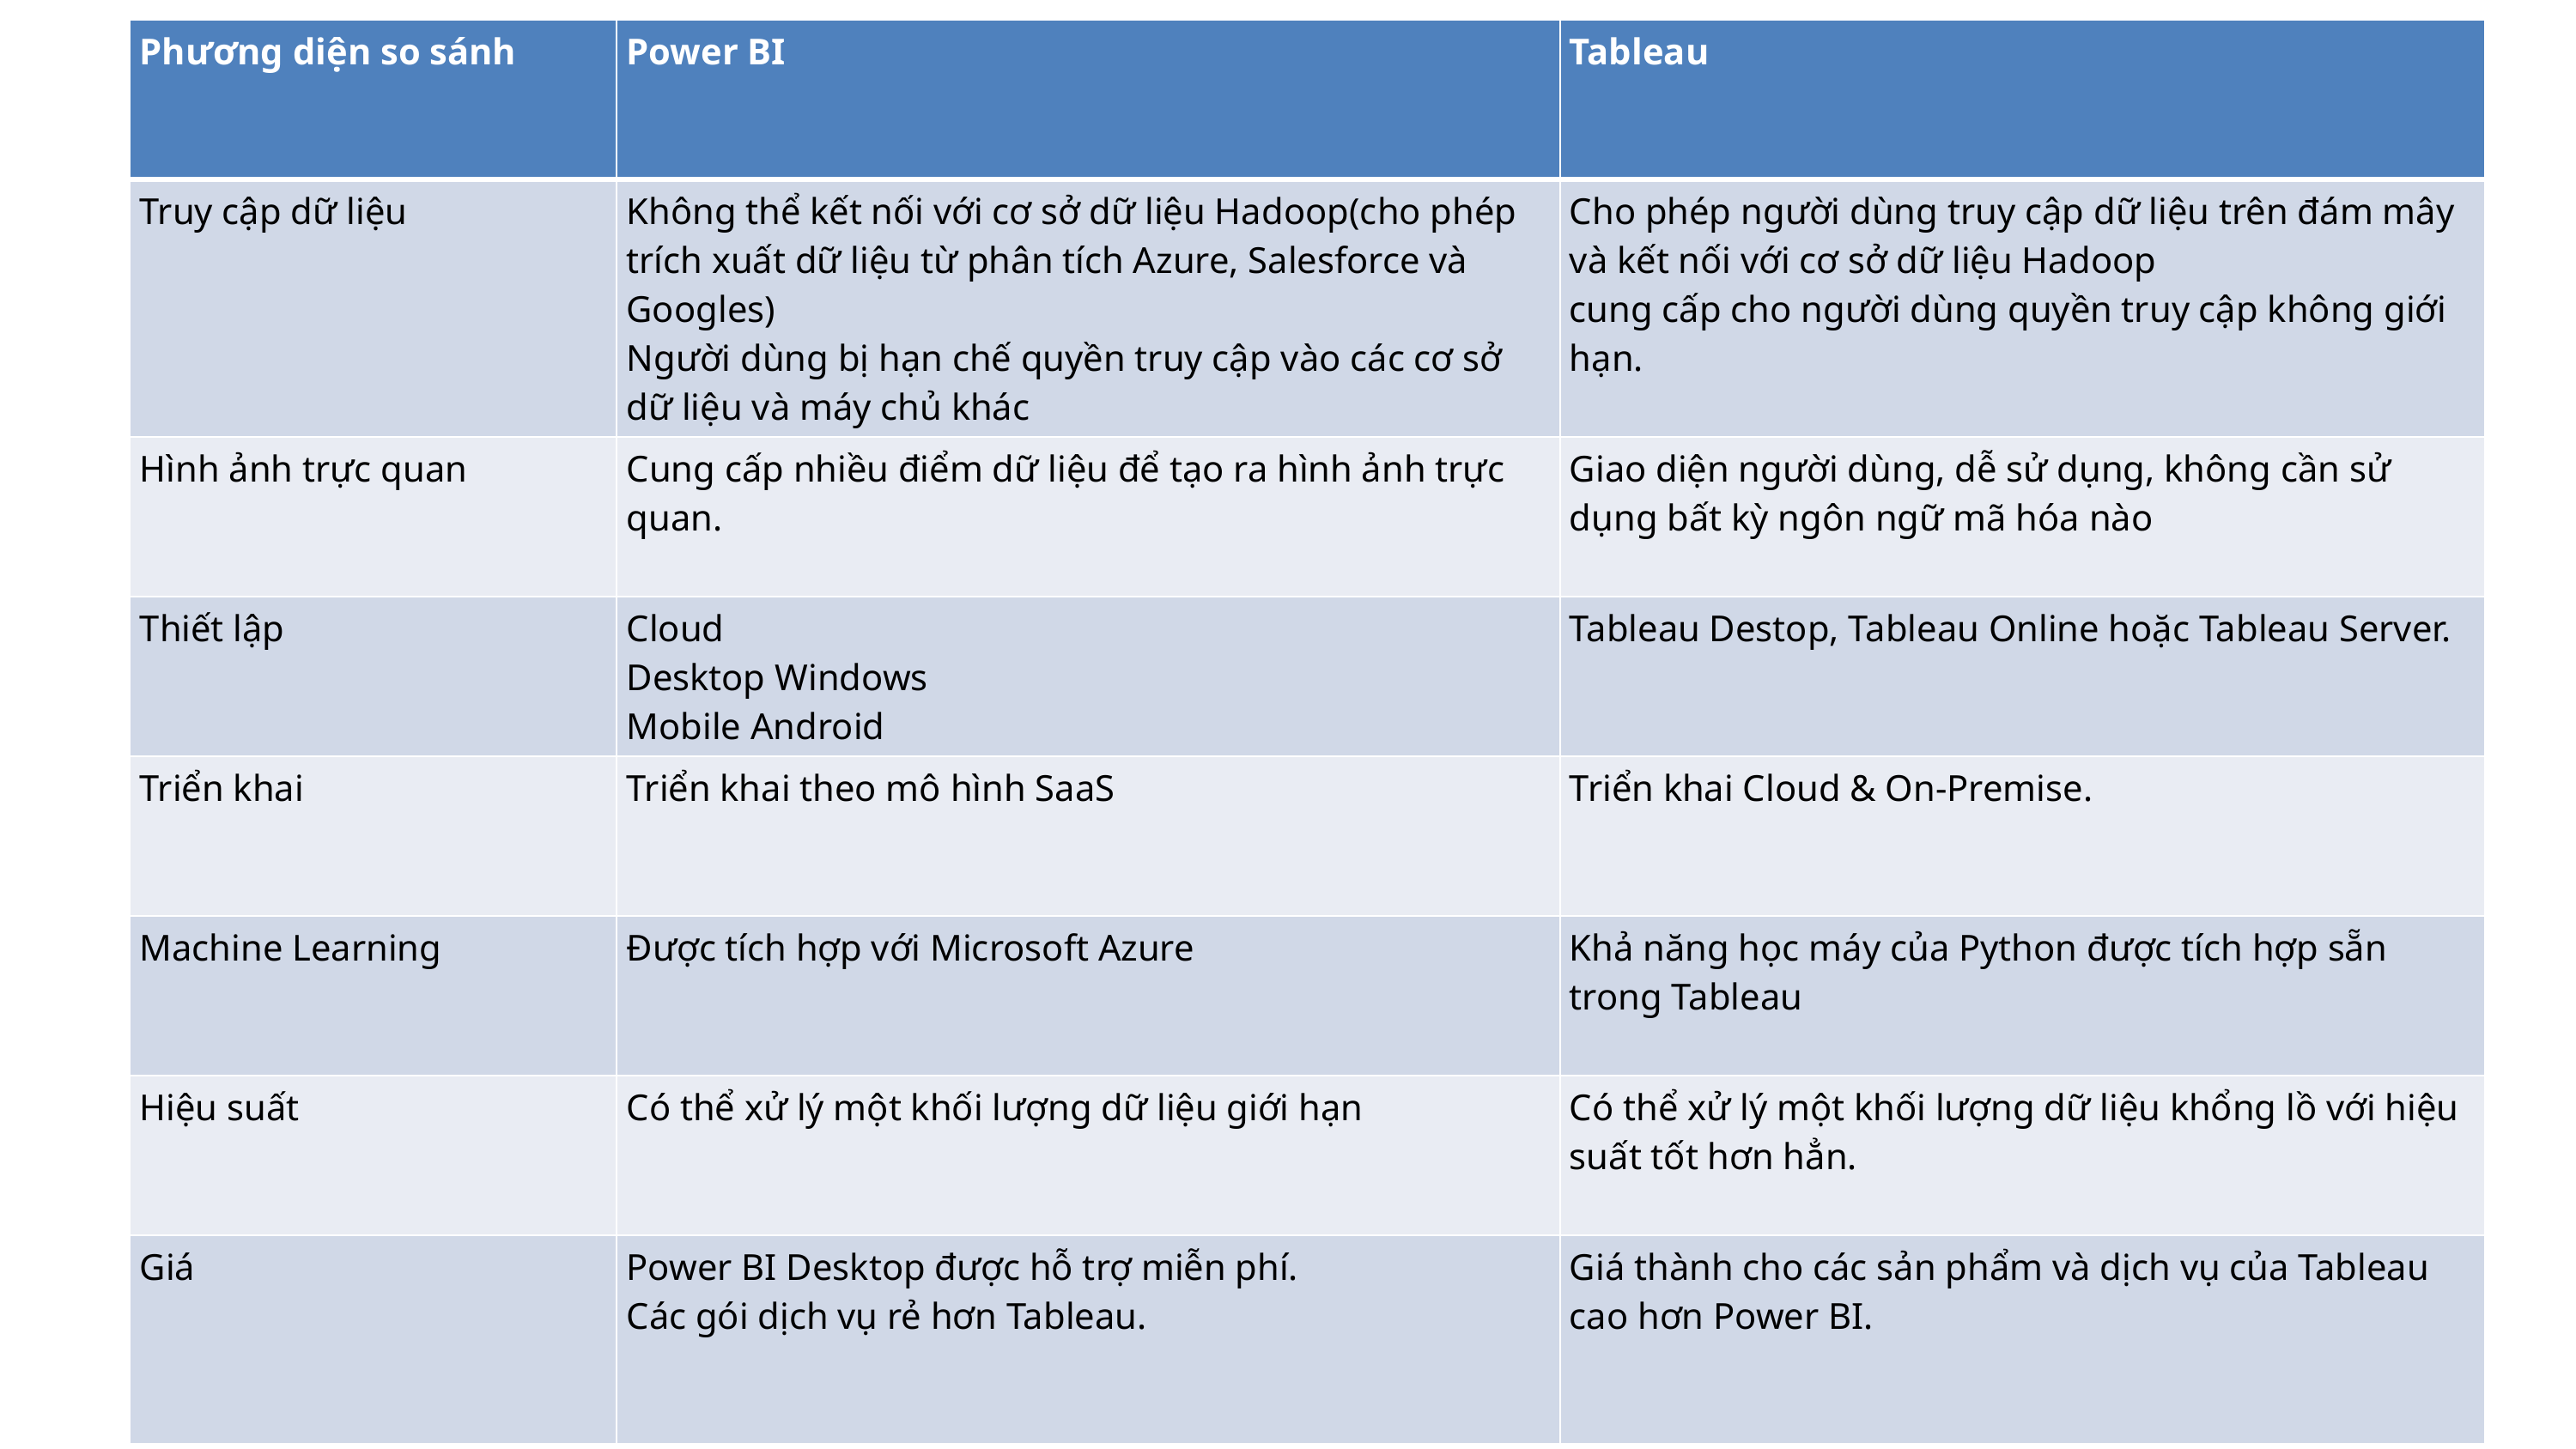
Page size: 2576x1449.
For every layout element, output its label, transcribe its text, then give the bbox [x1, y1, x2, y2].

table_cell Có thể xử lý một khối lượng dữ liệu khổng lồ với hiệu suất tốt hơn hẳn. [1561, 1076, 2484, 1234]
table_header Tableau [1561, 21, 2484, 177]
table_cell Không thể kết nối với cơ sở dữ liệu Hadoop(cho phép trích xuất dữ liệu từ phân tích Azure, Salesforce và Googles) Người dùng bị hạn chế quyền truy cập vào các cơ sở dữ liệu và máy chủ khác [617, 182, 1559, 436]
table_header Phương diện so sánh [131, 21, 616, 177]
table_cell Cho phép người dùng truy cập dữ liệu trên đám mây và kết nối với cơ sở dữ liệu Hadoop cung cấp cho người dùng quyền truy cập không giới hạn. [1561, 182, 2484, 436]
table_cell Triển khai Cloud & On-Premise. [1561, 757, 2484, 915]
table_header Power BI [617, 21, 1559, 177]
table_cell Cloud Desktop Windows Mobile Android [617, 597, 1559, 755]
table_cell Triển khai theo mô hình SaaS [617, 757, 1559, 915]
table_cell Hiệu suất [131, 1076, 616, 1234]
table_cell Triển khai [131, 757, 616, 915]
table_cell Giao diện người dùng, dễ sử dụng, không cần sử dụng bất kỳ ngôn ngữ mã hóa nào [1561, 438, 2484, 596]
table_cell Khả năng học máy của Python được tích hợp sẵn trong Tableau [1561, 917, 2484, 1075]
table_cell Hình ảnh trực quan [131, 438, 616, 596]
table_cell Truy cập dữ liệu [131, 182, 616, 436]
table_cell Tableau Destop, Tableau Online hoặc Tableau Server. [1561, 597, 2484, 755]
table_cell Cung cấp nhiều điểm dữ liệu để tạo ra hình ảnh trực quan. [617, 438, 1559, 596]
table_cell Thiết lập [131, 597, 616, 755]
table_cell Được tích hợp với Microsoft Azure [617, 917, 1559, 1075]
table_cell Giá thành cho các sản phẩm và dịch vụ của Tableau cao hơn Power BI. [1561, 1236, 2484, 1443]
table_cell Power BI Desktop được hỗ trợ miễn phí. Các gói dịch vụ rẻ hơn Tableau. [617, 1236, 1559, 1443]
table_cell Có thể xử lý một khối lượng dữ liệu giới hạn [617, 1076, 1559, 1234]
table_cell Giá [131, 1236, 616, 1443]
table_cell Machine Learning [131, 917, 616, 1075]
